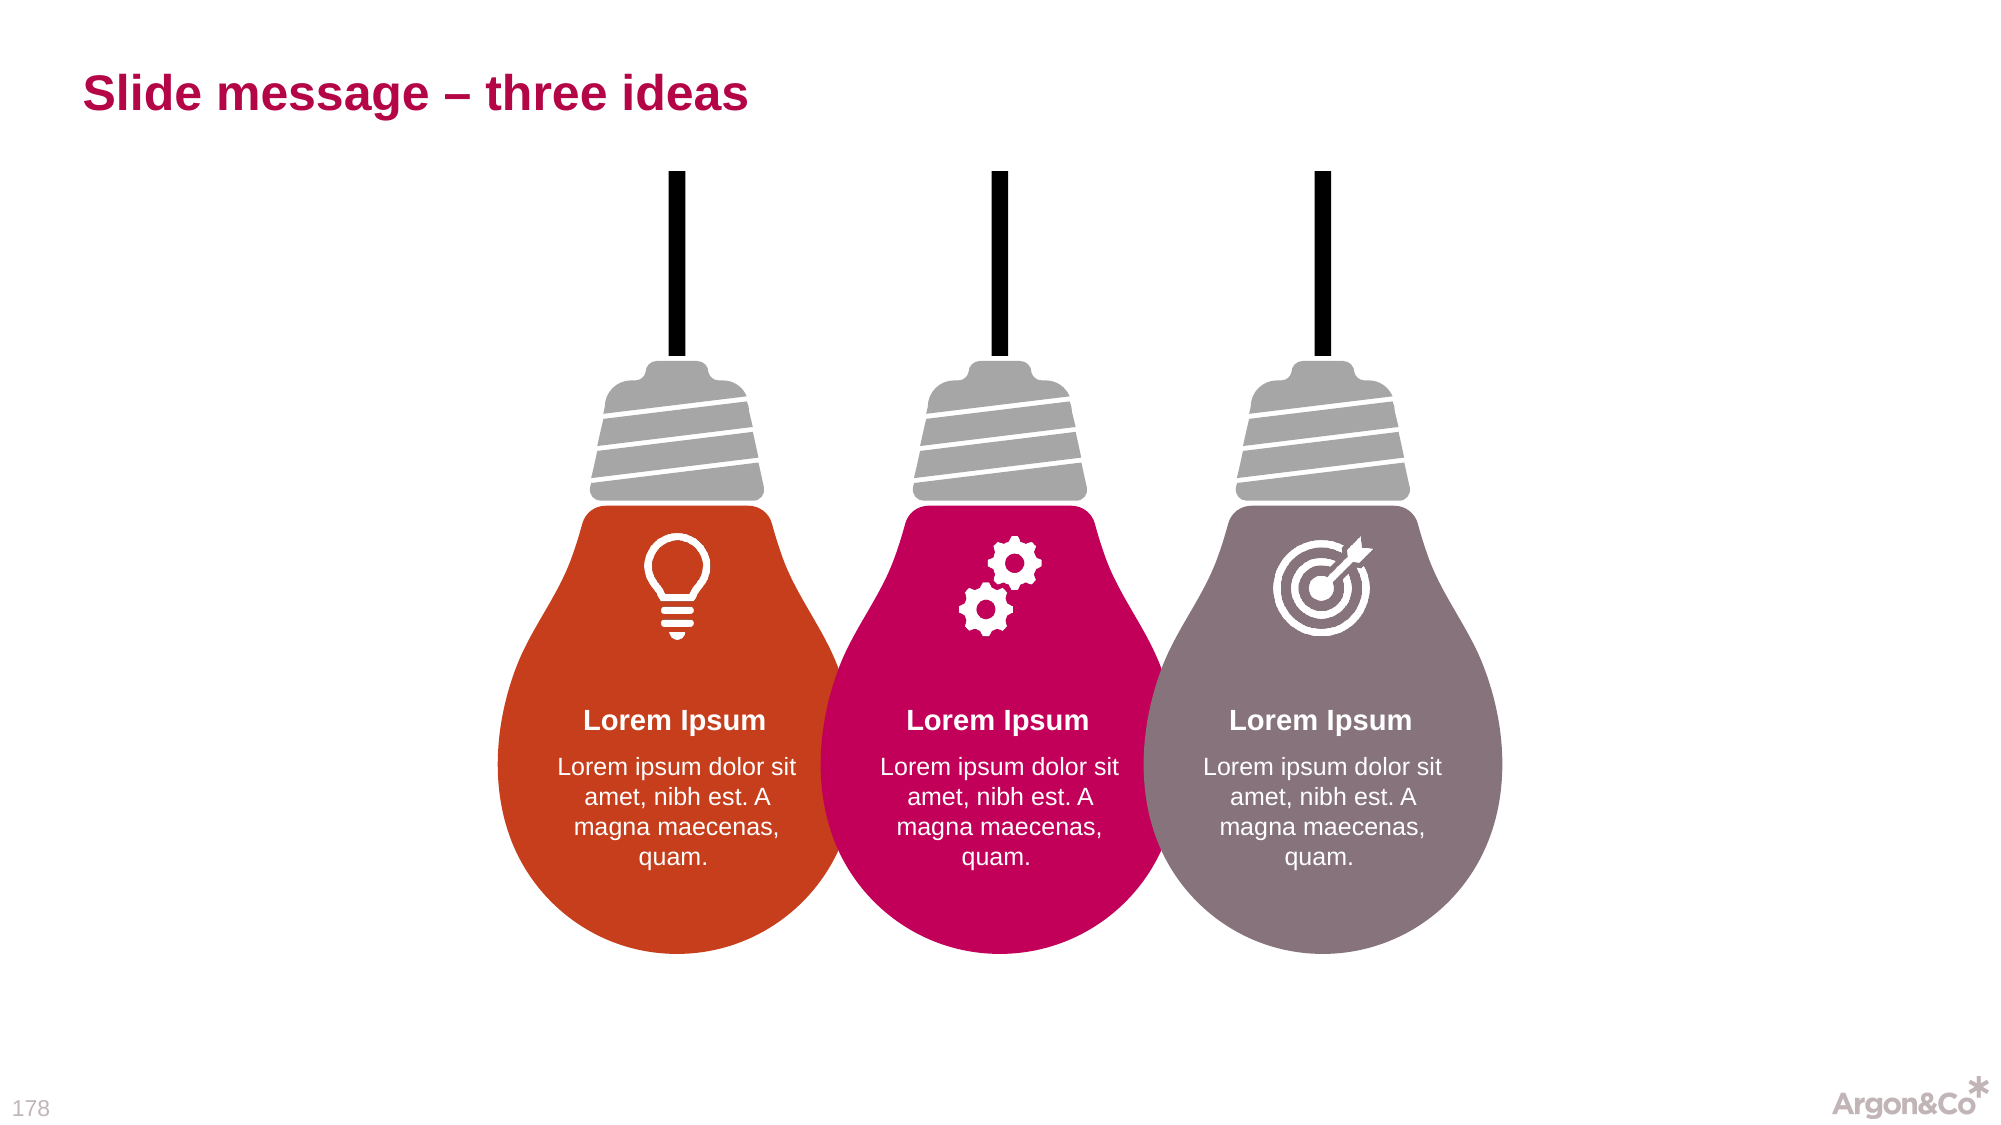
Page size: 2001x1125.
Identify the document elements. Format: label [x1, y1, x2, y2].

title [70, 51, 1932, 129]
text_box [497, 170, 1503, 955]
picture [1832, 1076, 1989, 1119]
